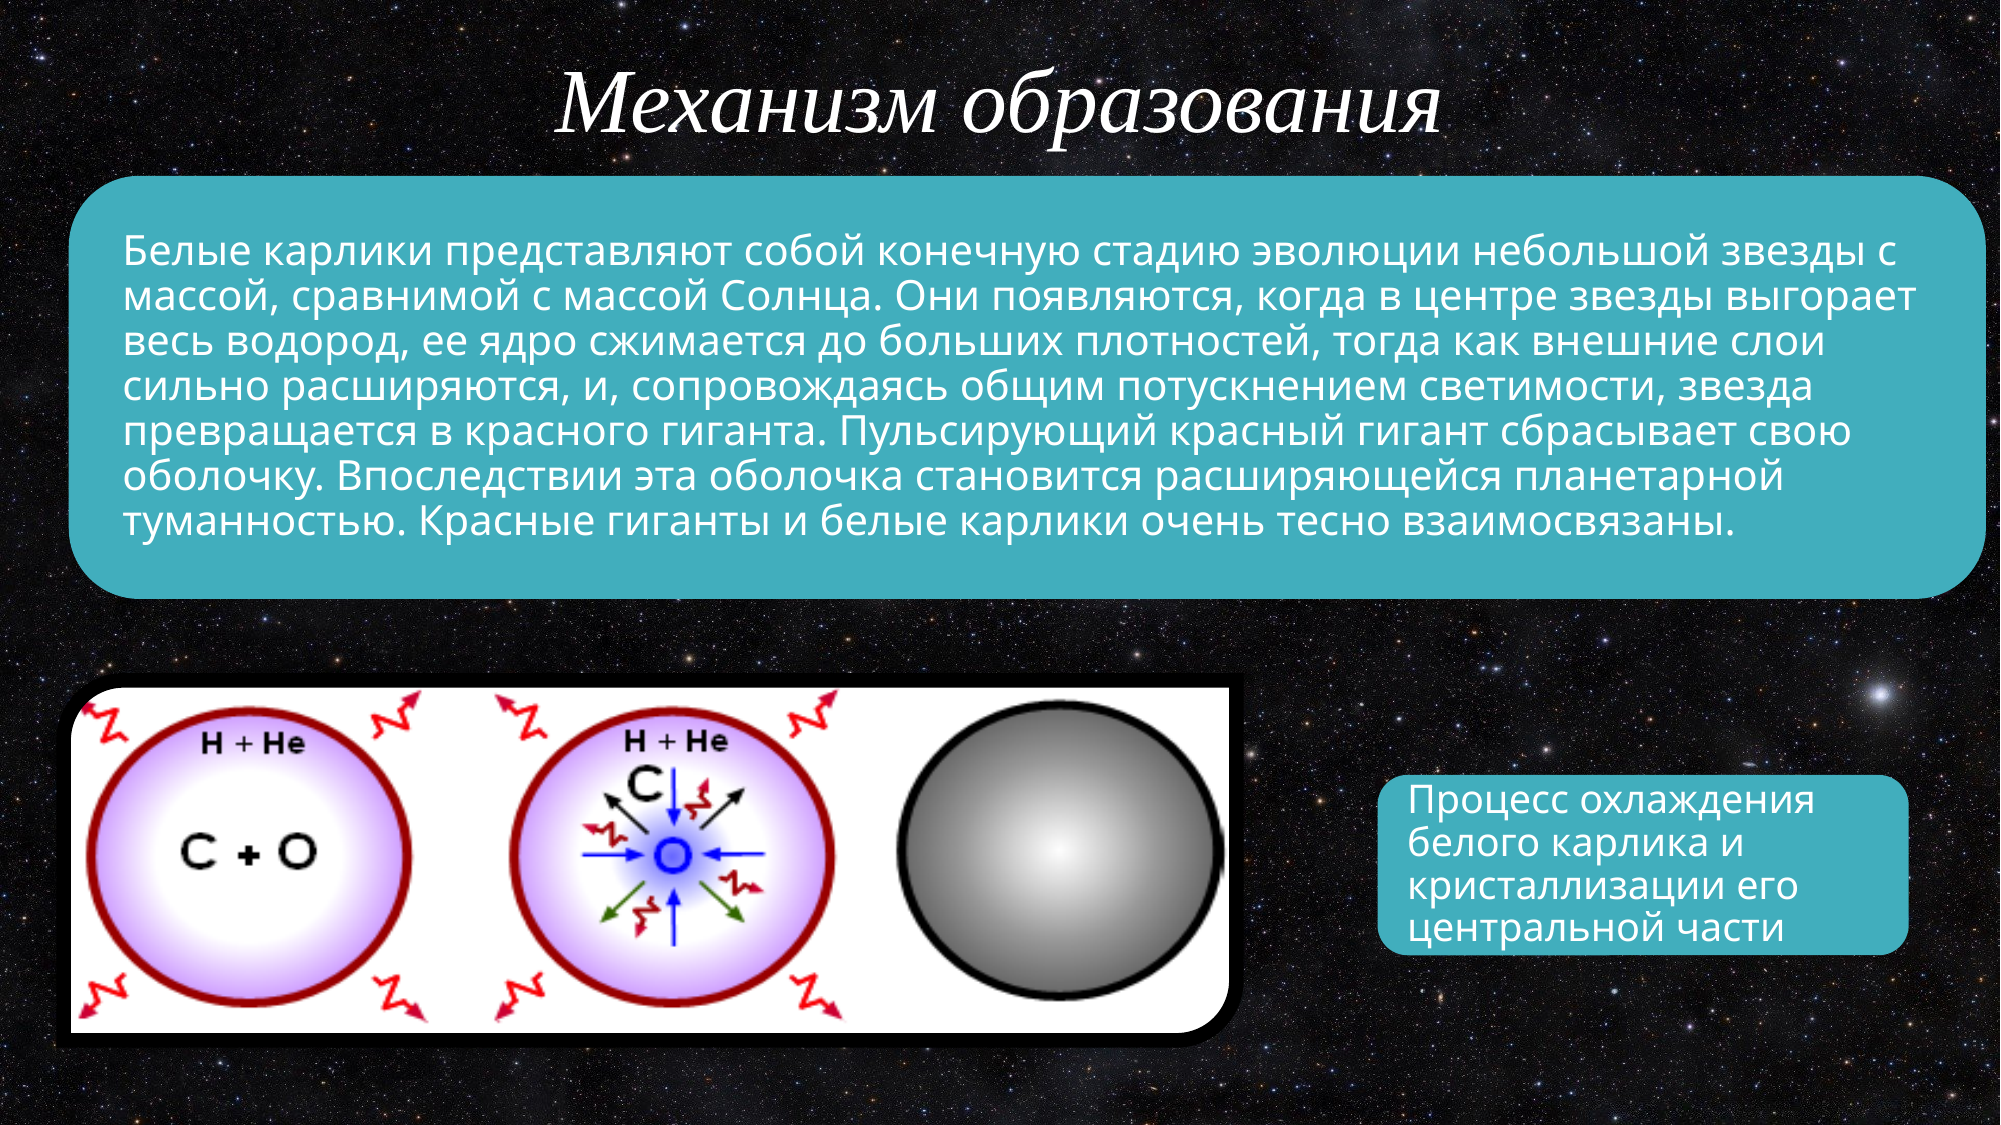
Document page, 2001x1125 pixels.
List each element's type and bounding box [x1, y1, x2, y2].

text_box [1464, 968, 1952, 1075]
text_box [1288, 771, 1945, 956]
text_box [68, 175, 1986, 600]
picture [0, 0, 2000, 1125]
